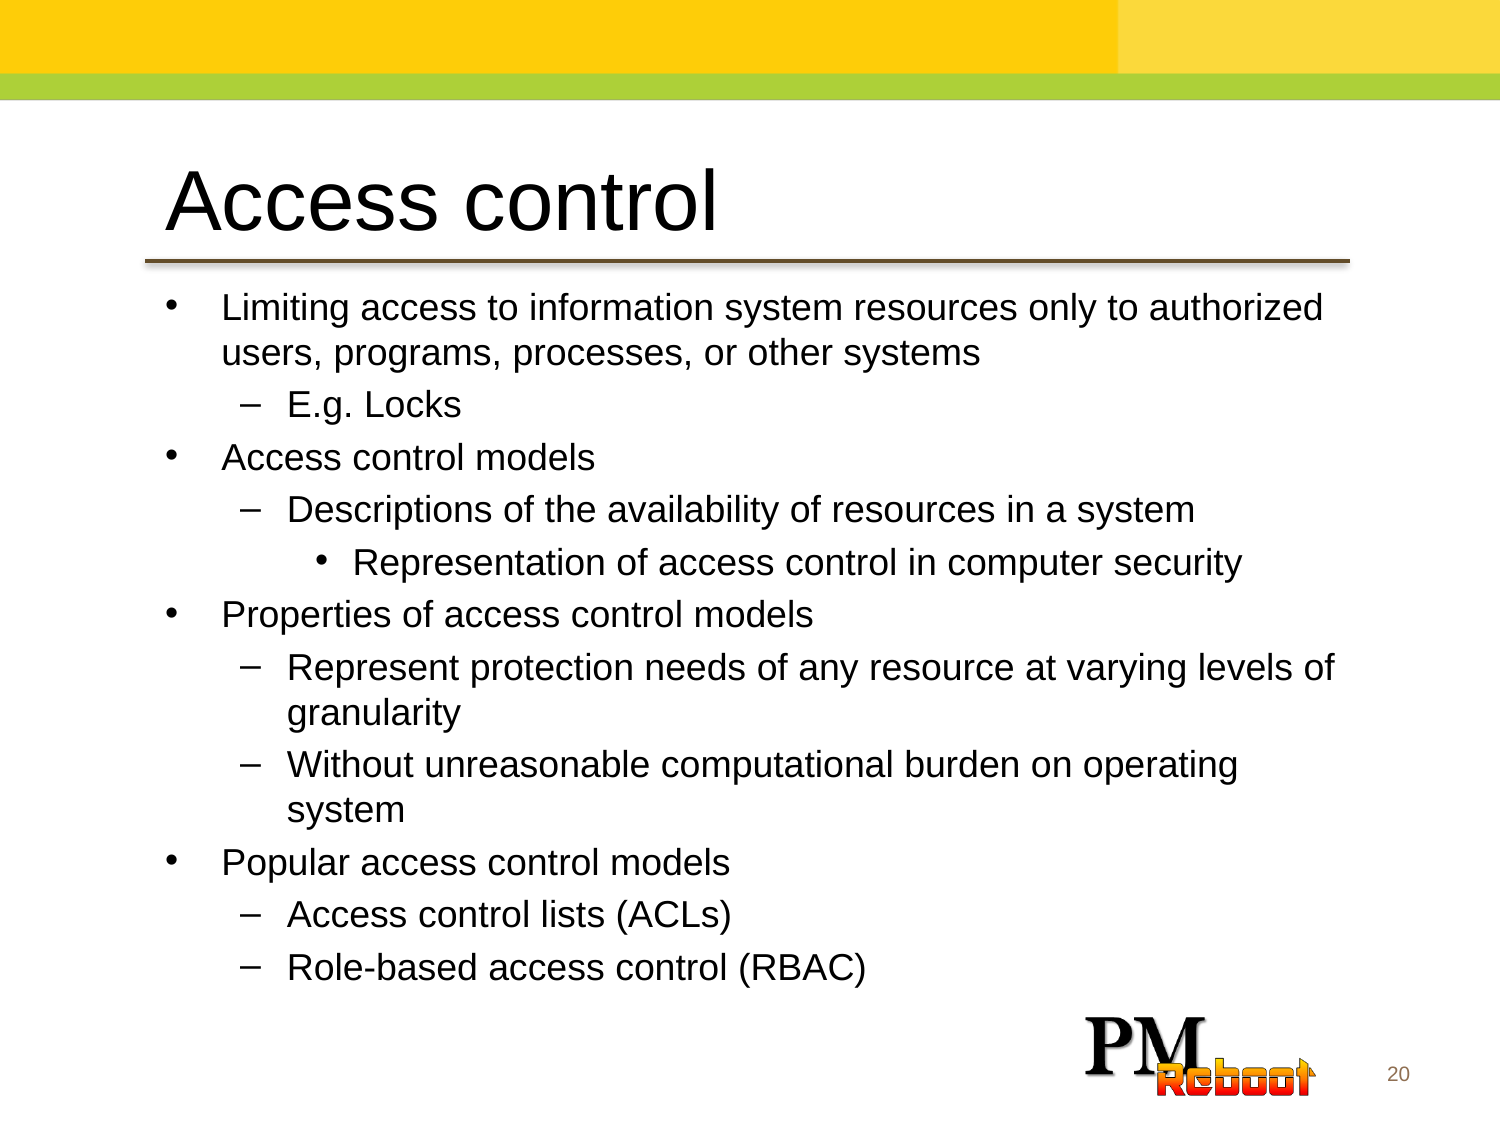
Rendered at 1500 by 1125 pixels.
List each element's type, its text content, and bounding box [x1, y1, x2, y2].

title Access control [150, 137, 1016, 255]
slide_number 20 [1074, 1042, 1425, 1103]
picture [0, 0, 1500, 1125]
list Limiting access to information system resources only to authorized users, programs, processes, or other systems E.g. Locks Access control models Descriptions of the availability of resources in a system Representation of access control in computer security Properties of access control models Represent protection needs of any resource at varying levels of granularity Without unreasonable computational burden on operating system Popular access control models Access control lists (ACLs) Role-based access control (RBAC) [150, 275, 1363, 1025]
